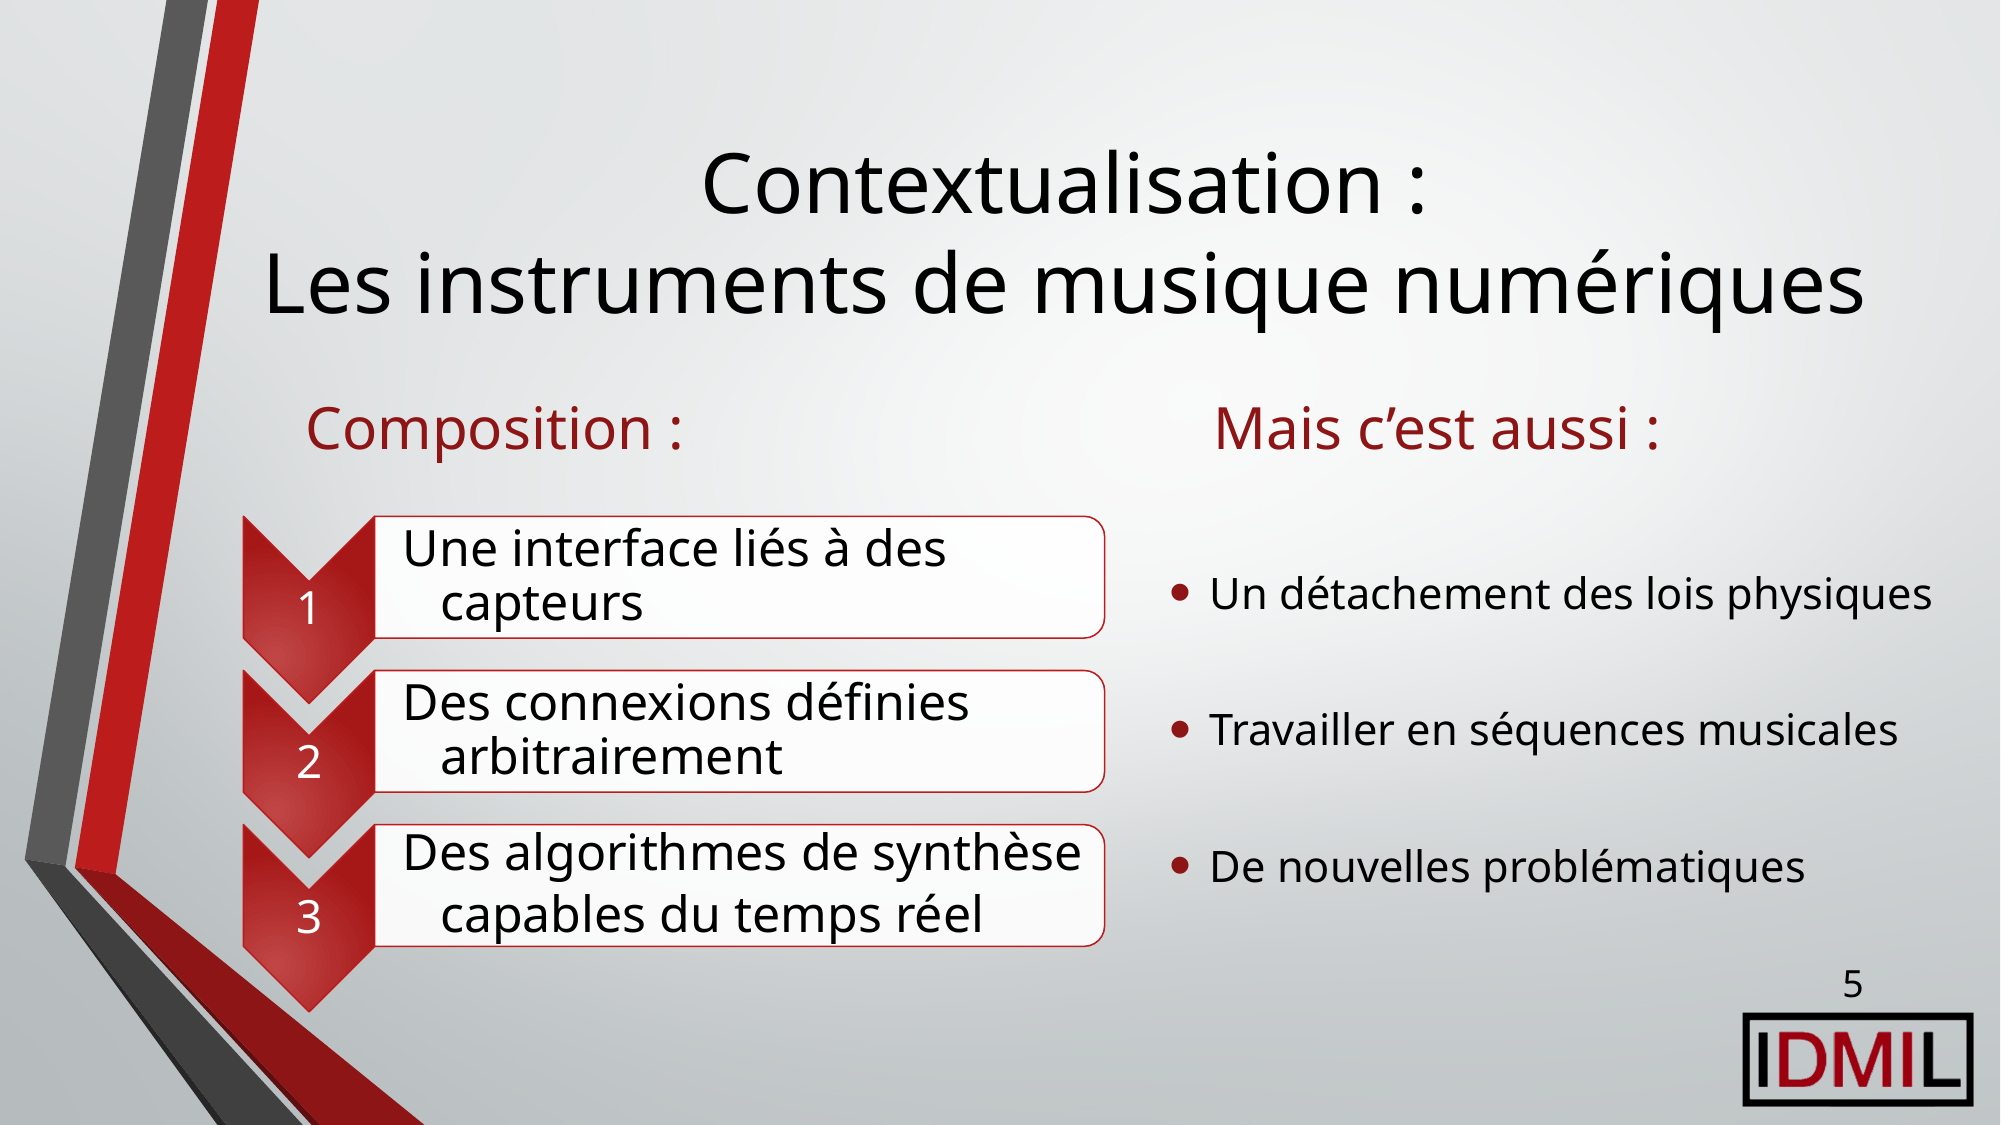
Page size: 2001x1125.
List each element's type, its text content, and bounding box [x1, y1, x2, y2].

list Un détachement des lois physiques Travailler en séquences musicales De nouvelles problématiques [1154, 515, 1958, 942]
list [243, 515, 1105, 1013]
picture [1741, 1012, 1974, 1107]
list Composition : [290, 373, 1047, 469]
title Contextualisation : Les instruments de musique numériques [243, 85, 1887, 374]
list Mais c’est aussi : [1198, 373, 1958, 469]
text_box 5 [1827, 957, 1906, 1012]
